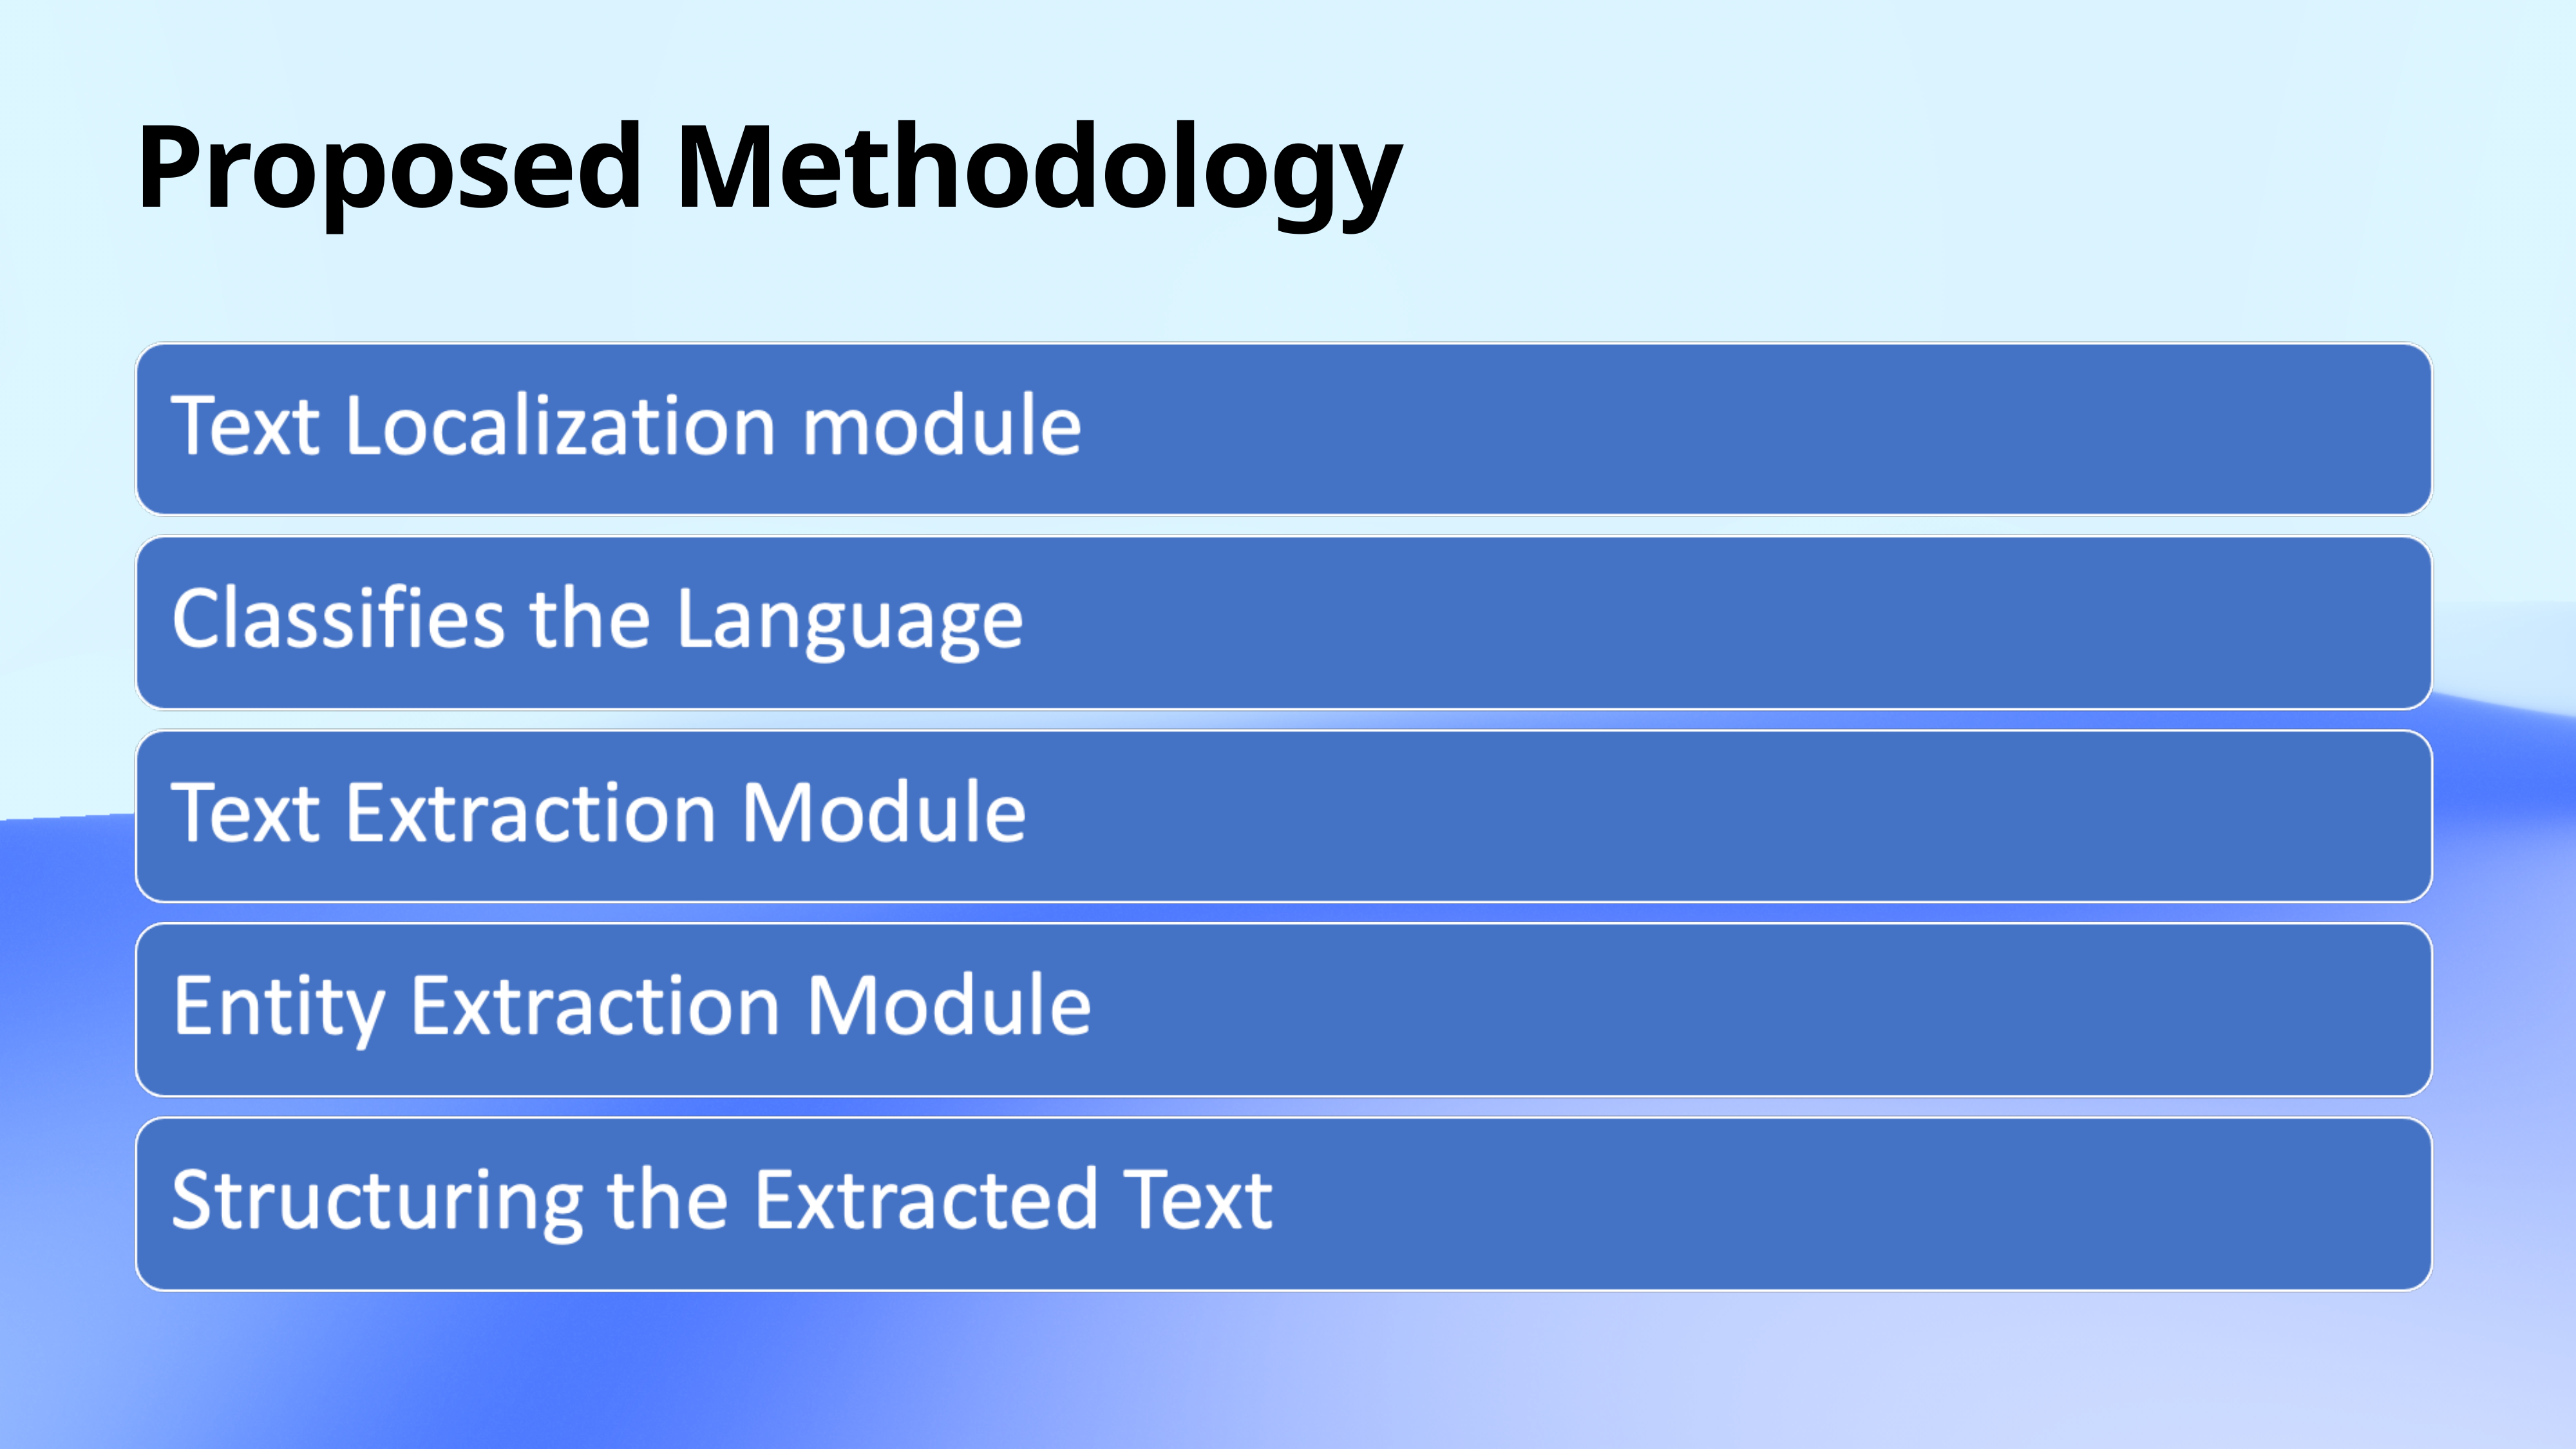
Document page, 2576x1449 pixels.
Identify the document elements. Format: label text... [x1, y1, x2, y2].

picture [0, 0, 2576, 1449]
title Proposed Methodology [127, 113, 2449, 266]
